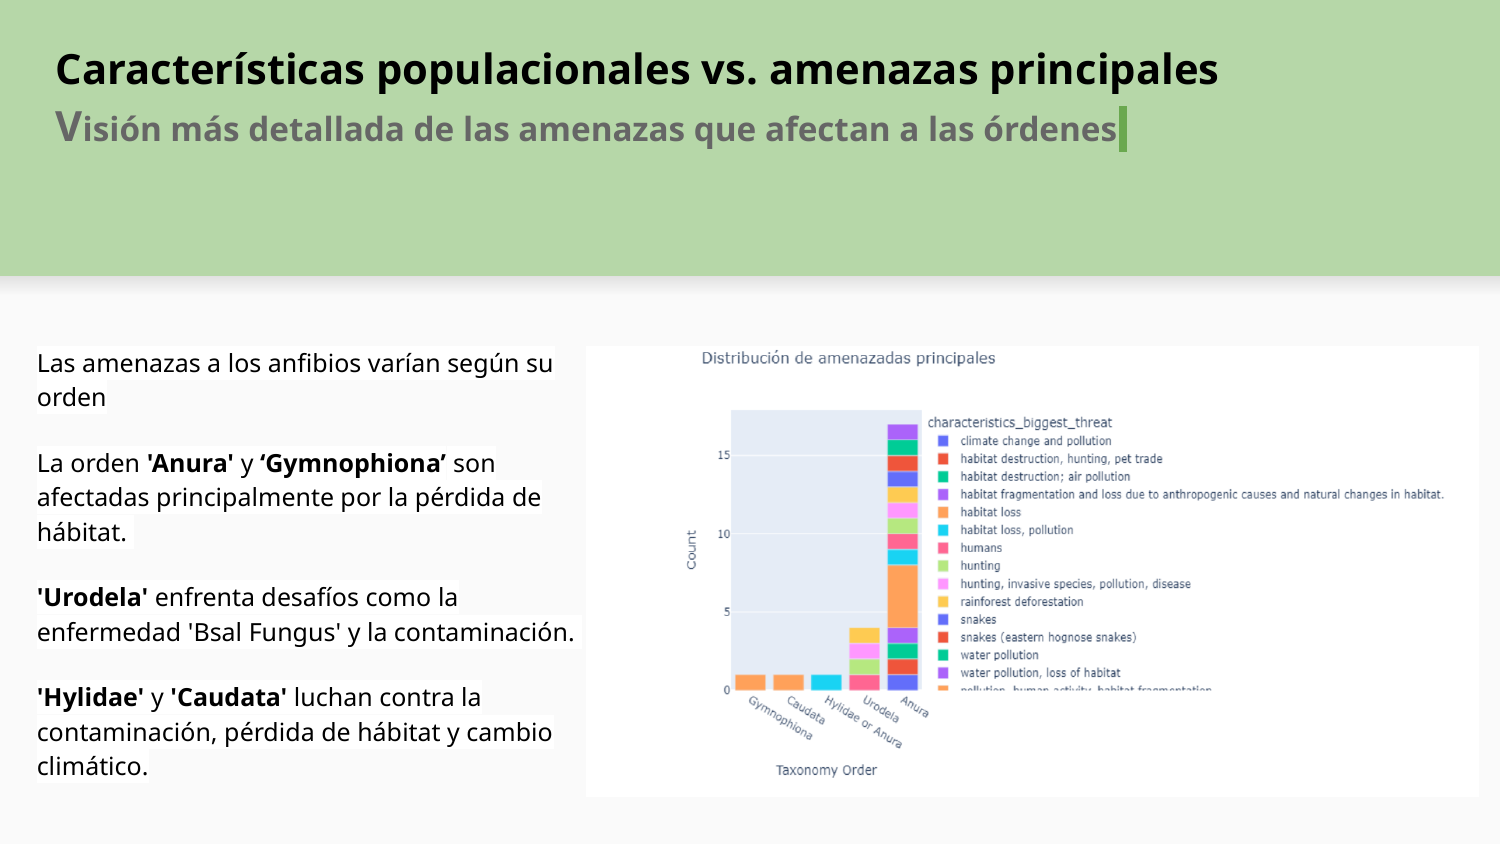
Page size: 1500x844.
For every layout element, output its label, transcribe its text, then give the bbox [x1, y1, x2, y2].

list Las amenazas a los anfibios varían según su orden La orden 'Anura' y ‘Gymnophiona’ son afectadas principalmente por la pérdida de hábitat. 'Urodela' enfrenta desafíos como la enfermedad 'Bsal Fungus' y la contaminación. 'Hylidae' y 'Caudata' luchan contra la contaminación, pérdida de hábitat y cambio climático. [21, 327, 602, 828]
picture [585, 345, 1479, 797]
title Características populacionales vs. amenazas principales Visión más detallada de las amenazas que afectan a las órdenes [40, 19, 1427, 248]
